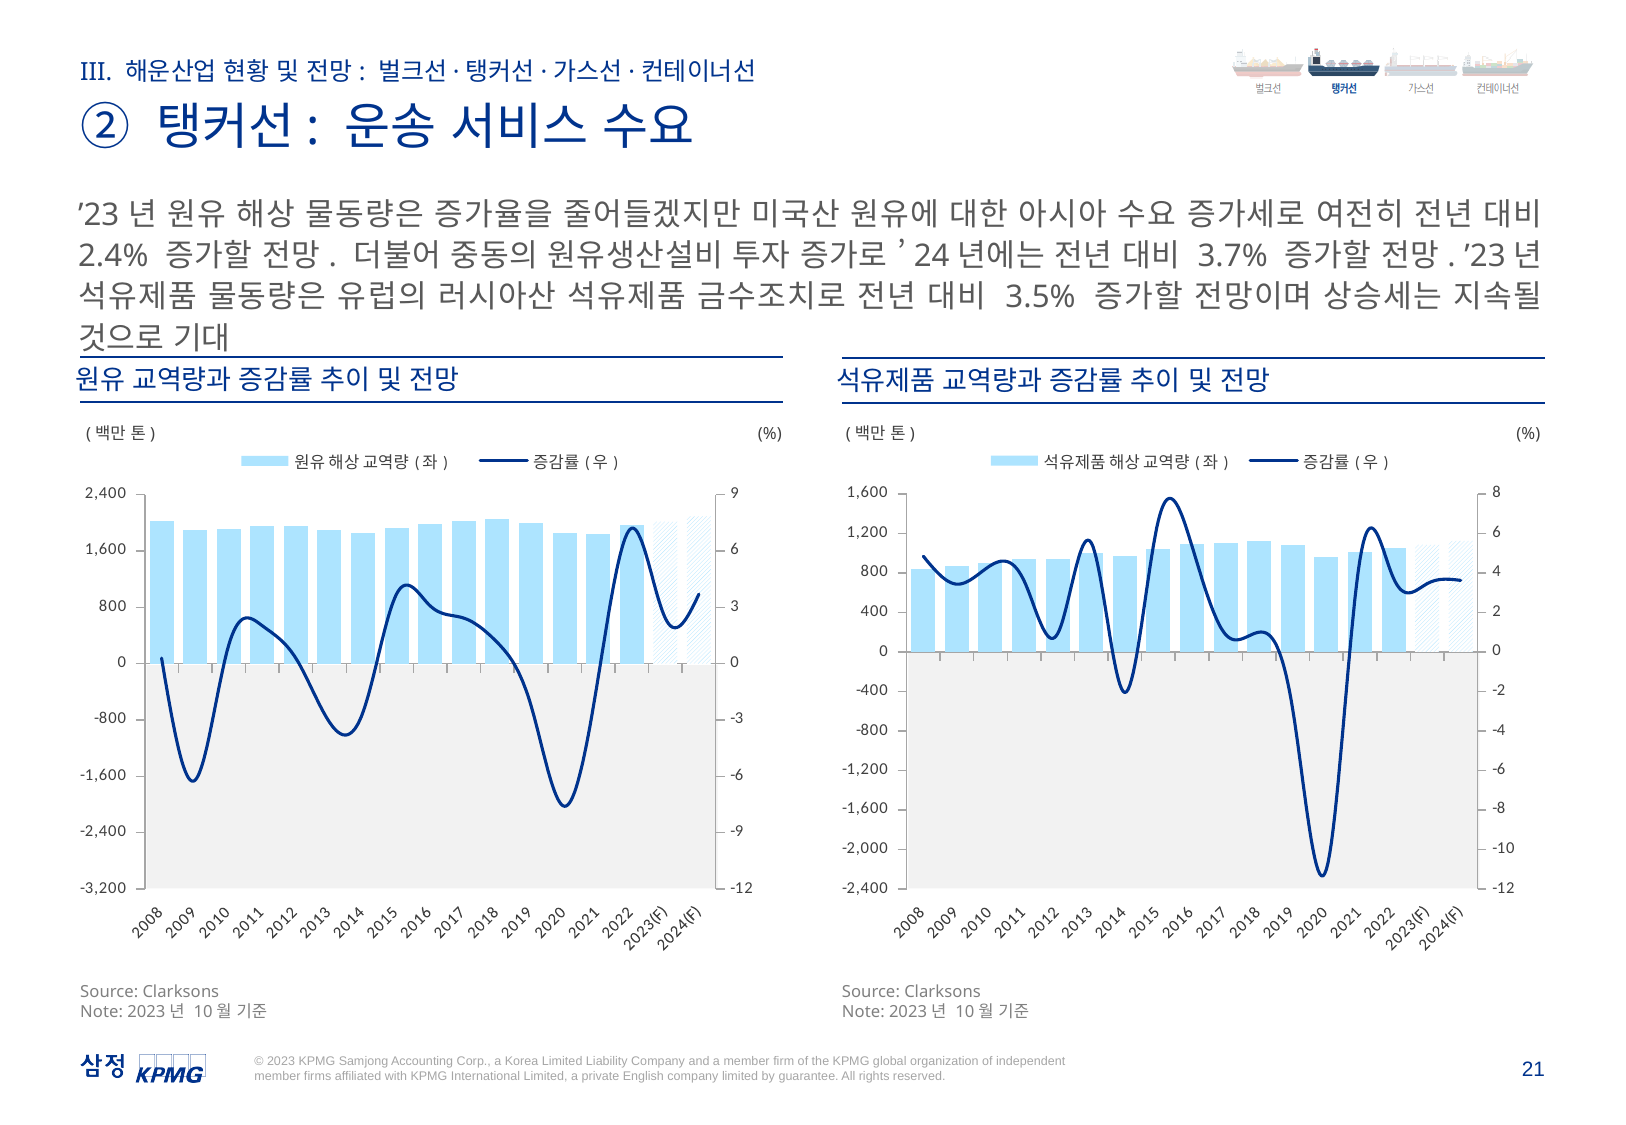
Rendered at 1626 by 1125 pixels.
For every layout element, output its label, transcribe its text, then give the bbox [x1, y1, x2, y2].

list III. 해운산업 현황 및 전망: 벌크선·탱커선·가스선·컨테이너선 [80, 54, 1214, 85]
text_box (백만 톤) [80, 415, 190, 419]
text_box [841, 357, 1545, 404]
list ’23년 원유 해상 물동량은 증가율을 줄어들겠지만 미국산 원유에 대한 아시아 수요 증가세로 여전히 전년 대비 2.4% 증가할 전망. 더불어 중동의 원유생산설비 투자 증가로 ’24년에는 전년 대비 3.7% 증가할 전망. ’23년 석유제품 물동량은 유럽의 러시아산 석유제품 금수조치로 전년 대비 3.5% 증가할 전망이며 상승세는 지속될 것으로 기대 [78, 190, 1543, 333]
text_box (%) [752, 415, 818, 450]
list ② 탱커선: 운송 서비스 수요 [80, 101, 1545, 155]
chart [79, 420, 784, 965]
chart [841, 420, 1545, 965]
text_box (백만 톤) [839, 415, 950, 421]
picture [80, 1054, 206, 1083]
text_box (%) [1510, 415, 1577, 450]
picture [1219, 38, 1545, 99]
text_box Source: Clarksons Note: 2023년 10월 기준 [841, 981, 1516, 1022]
text_box Source: Clarksons Note: 2023년 10월 기준 [80, 981, 754, 1022]
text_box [79, 356, 784, 403]
